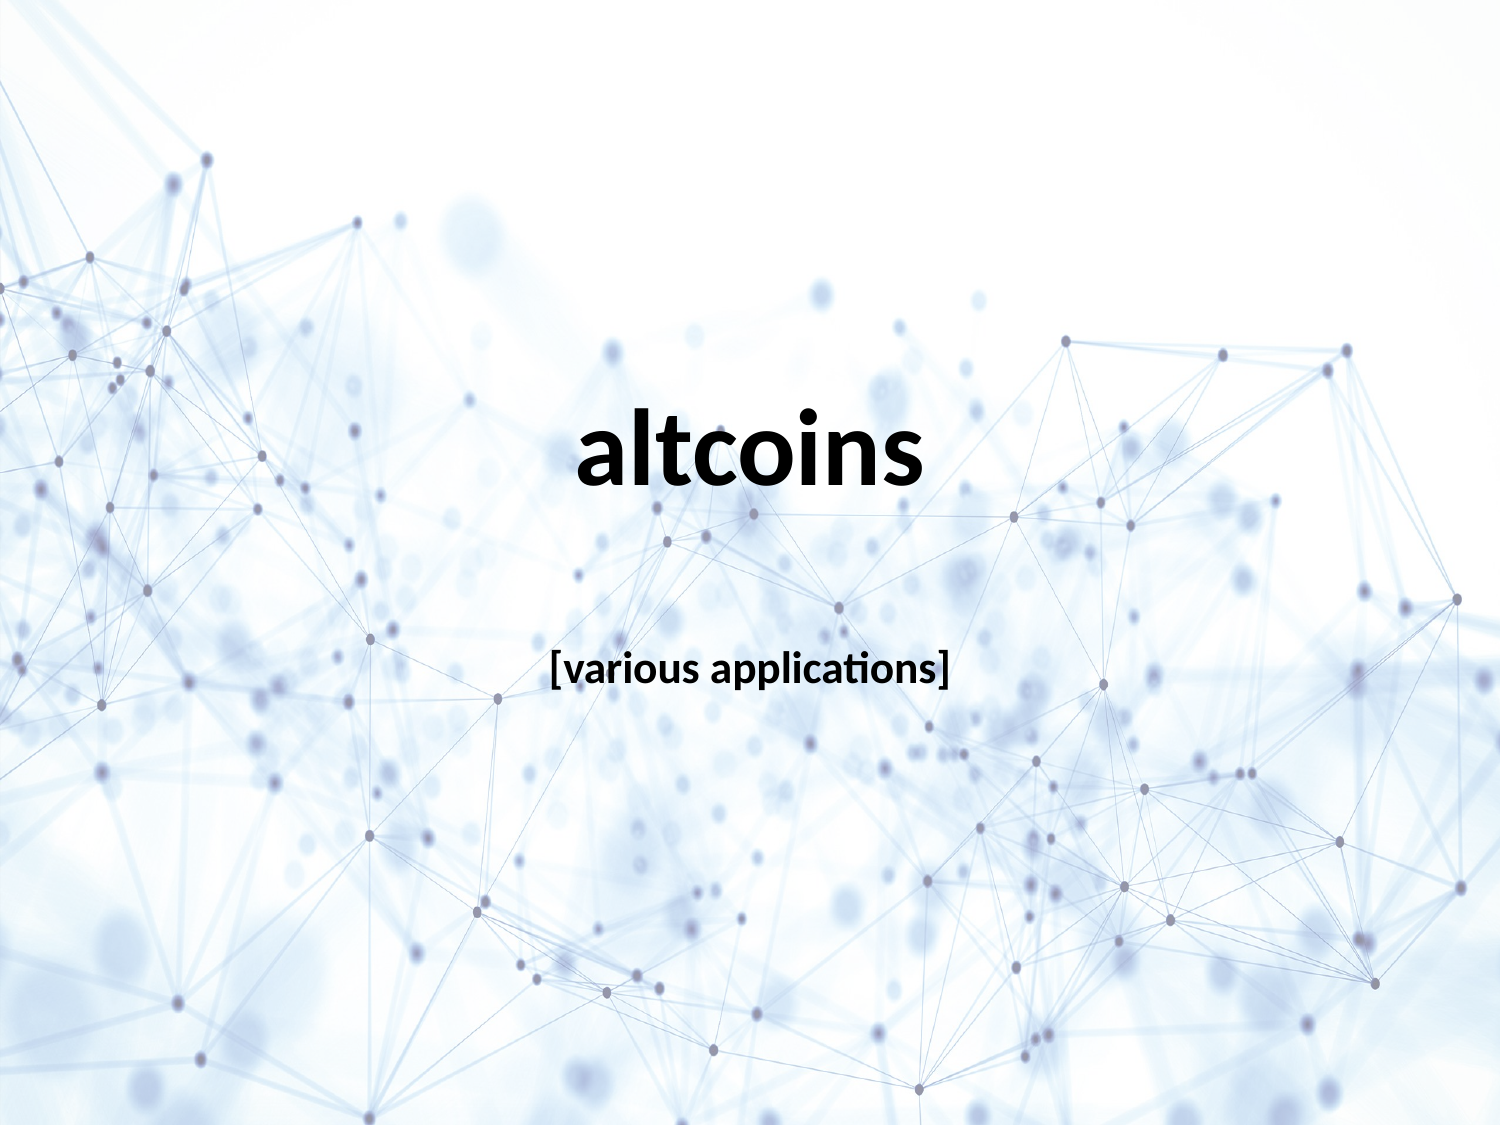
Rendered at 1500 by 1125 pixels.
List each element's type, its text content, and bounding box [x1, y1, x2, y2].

title altcoins [various applications] [112, 149, 1388, 700]
